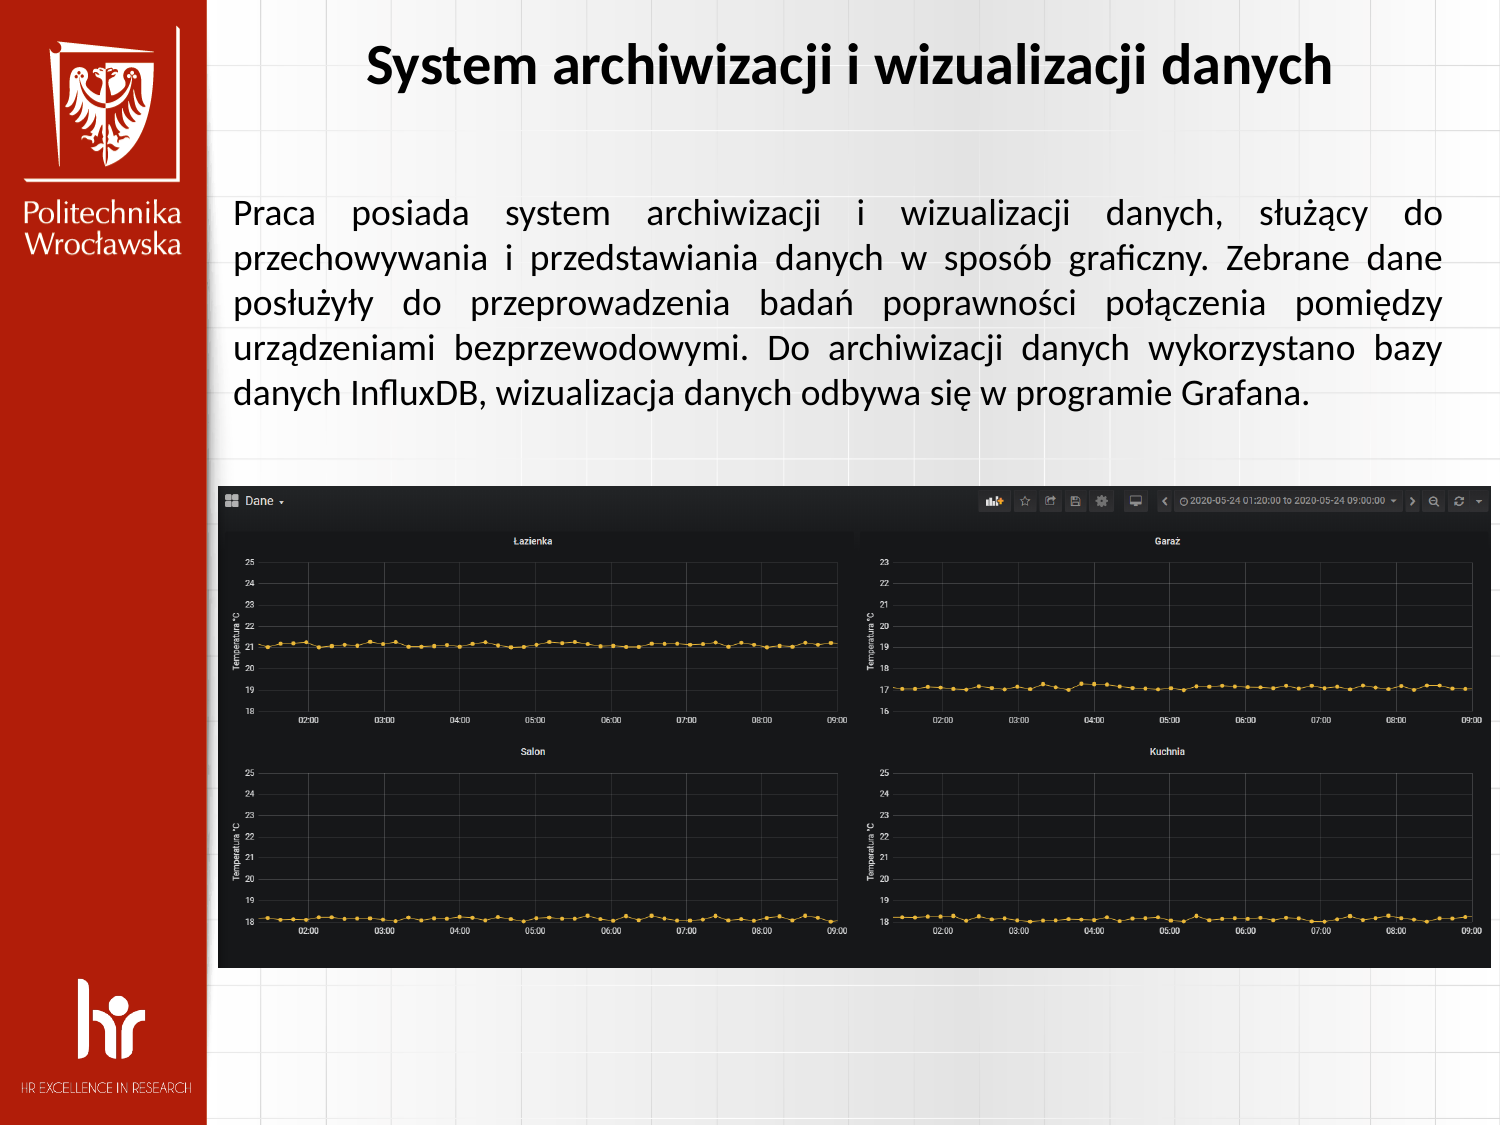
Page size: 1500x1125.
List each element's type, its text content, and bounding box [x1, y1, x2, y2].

text_box System archiwizacji i wizualizacji danych [230, 19, 1471, 104]
picture [0, 0, 1500, 1125]
text_box Praca posiada system archiwizacji i wizualizacji danych, służący do przechowywania i przedstawiania danych w sposób graficzny. Zebrane dane posłużyły do przeprowadzenia badań poprawności połączenia pomiędzy urządzeniami bezprzewodowymi. Do archiwizacji danych wykorzystano bazy danych InfluxDB, wizualizacja danych odbywa się w programie Grafana. [218, 180, 1459, 421]
